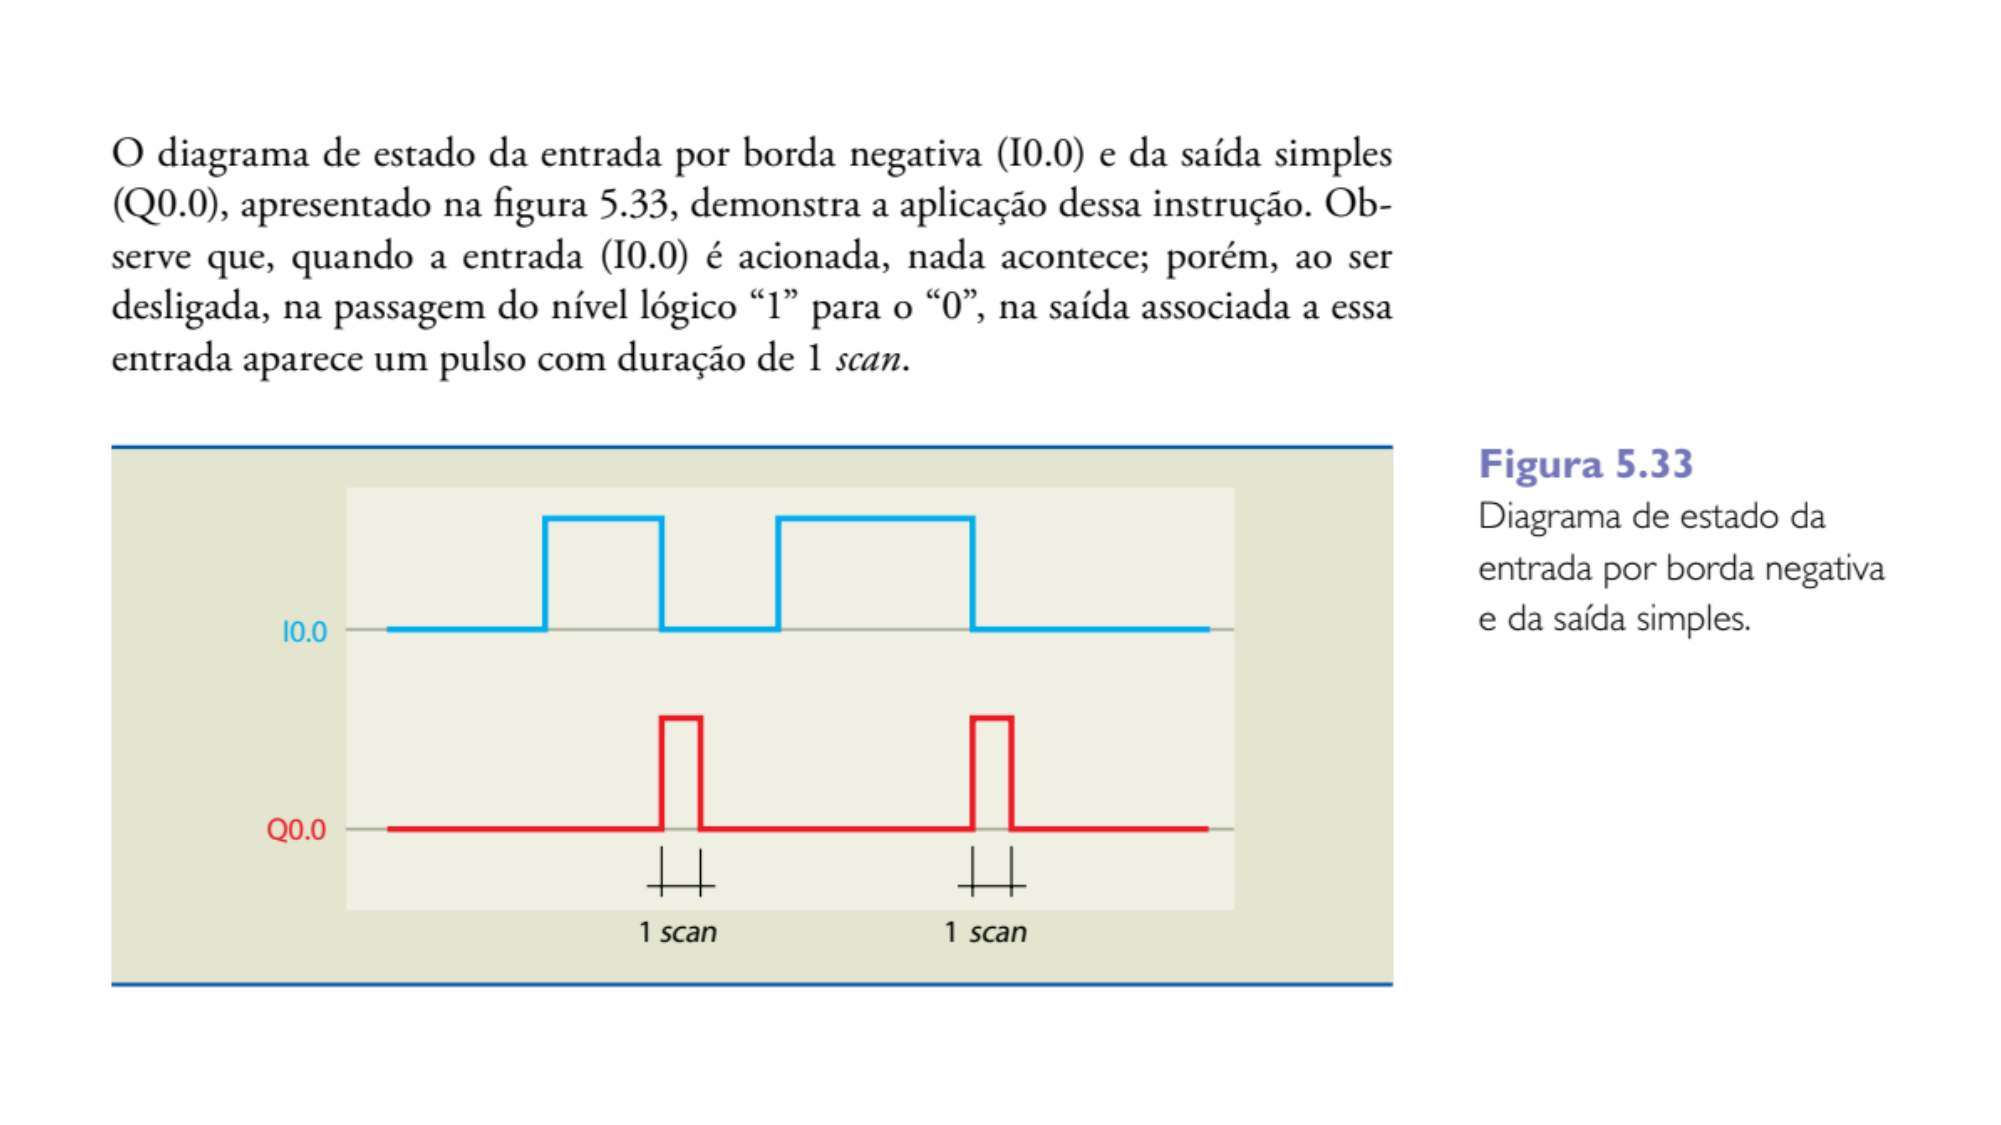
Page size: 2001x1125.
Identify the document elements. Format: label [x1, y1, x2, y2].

list [95, 109, 1905, 1016]
